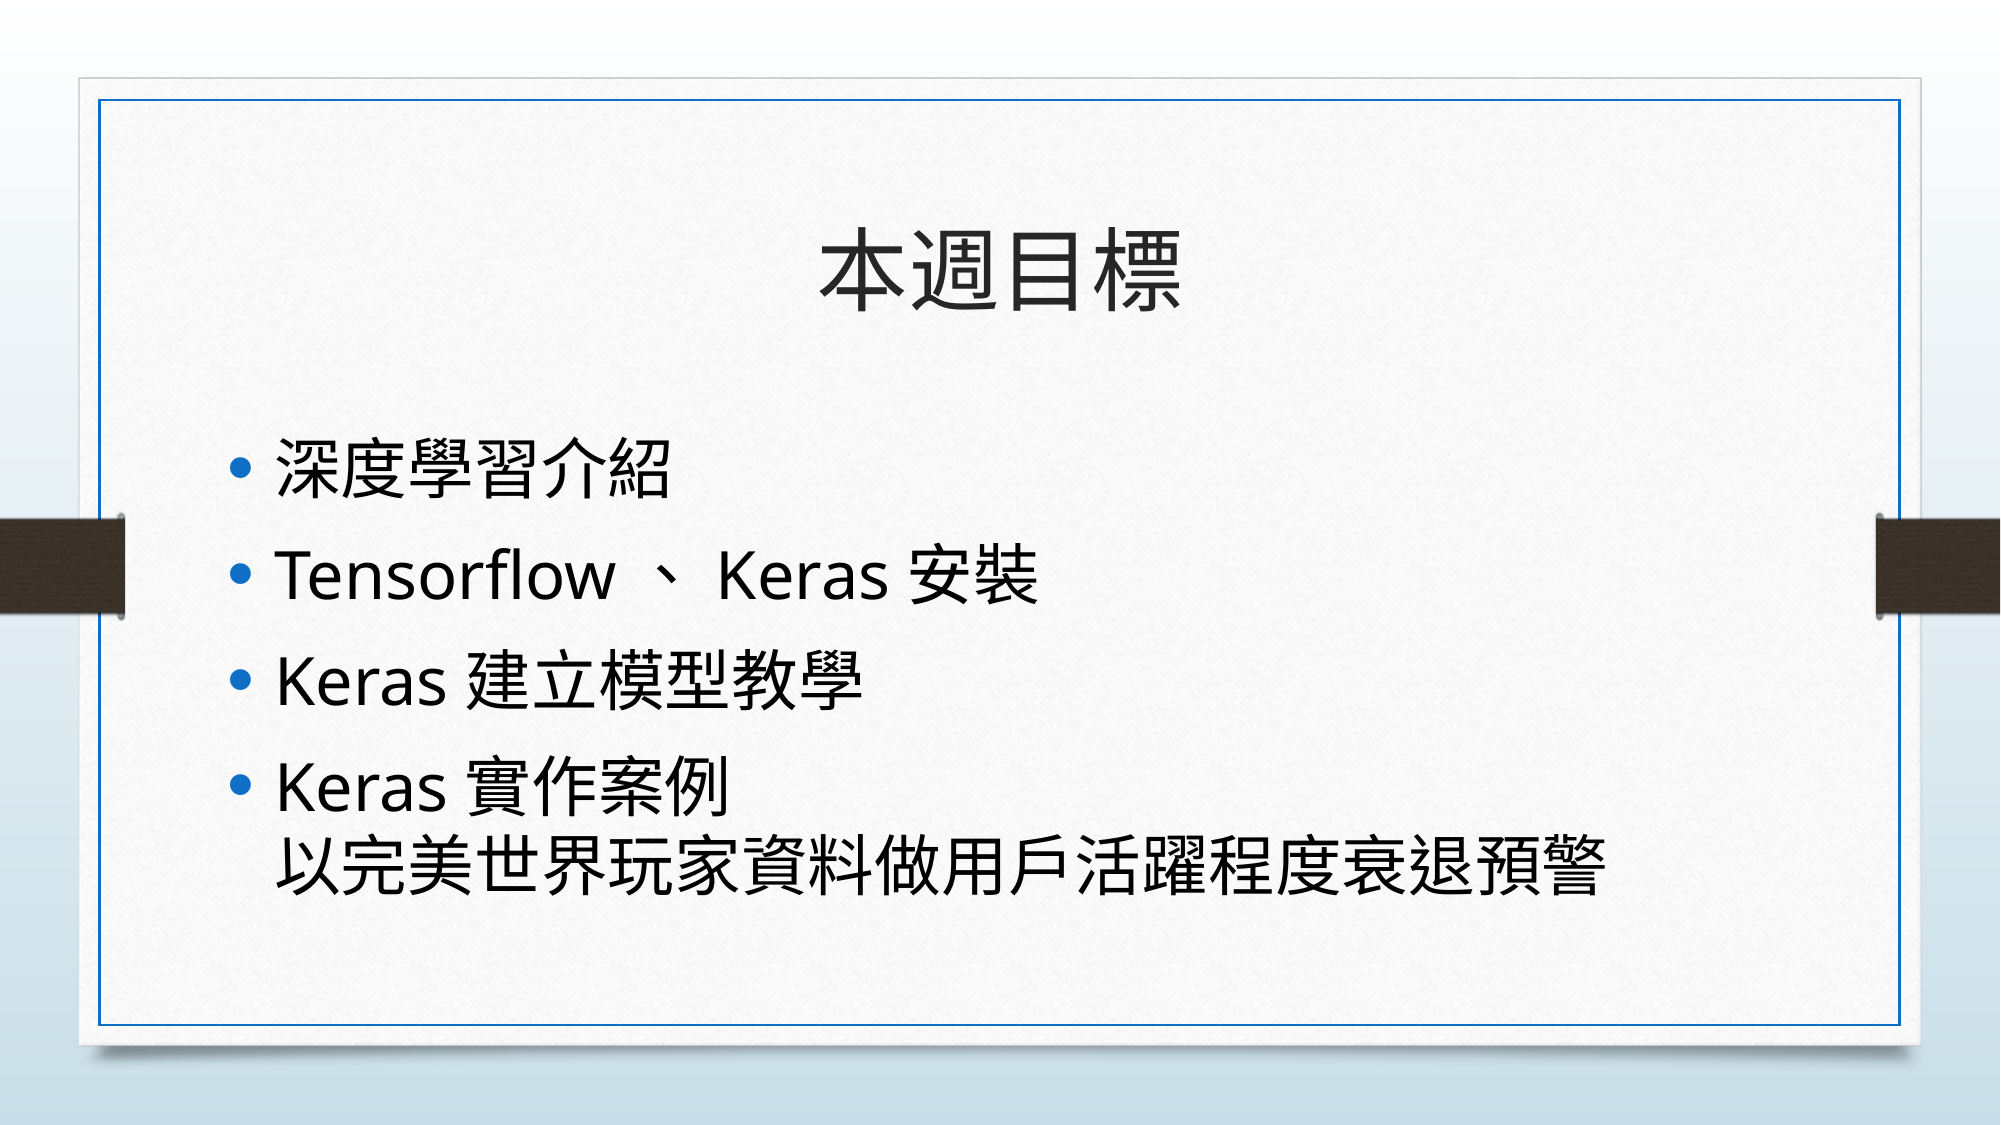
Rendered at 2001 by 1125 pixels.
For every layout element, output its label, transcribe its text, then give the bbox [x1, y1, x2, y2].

picture [0, 0, 2001, 1125]
text_box 本週目標 [212, 161, 1788, 375]
text_box 深度學習介紹 Tensorflow、Keras安裝 Keras建立模型教學 Keras實作案例 以完美世界玩家資料做用戶活躍程度衰退預警 [212, 419, 1888, 964]
